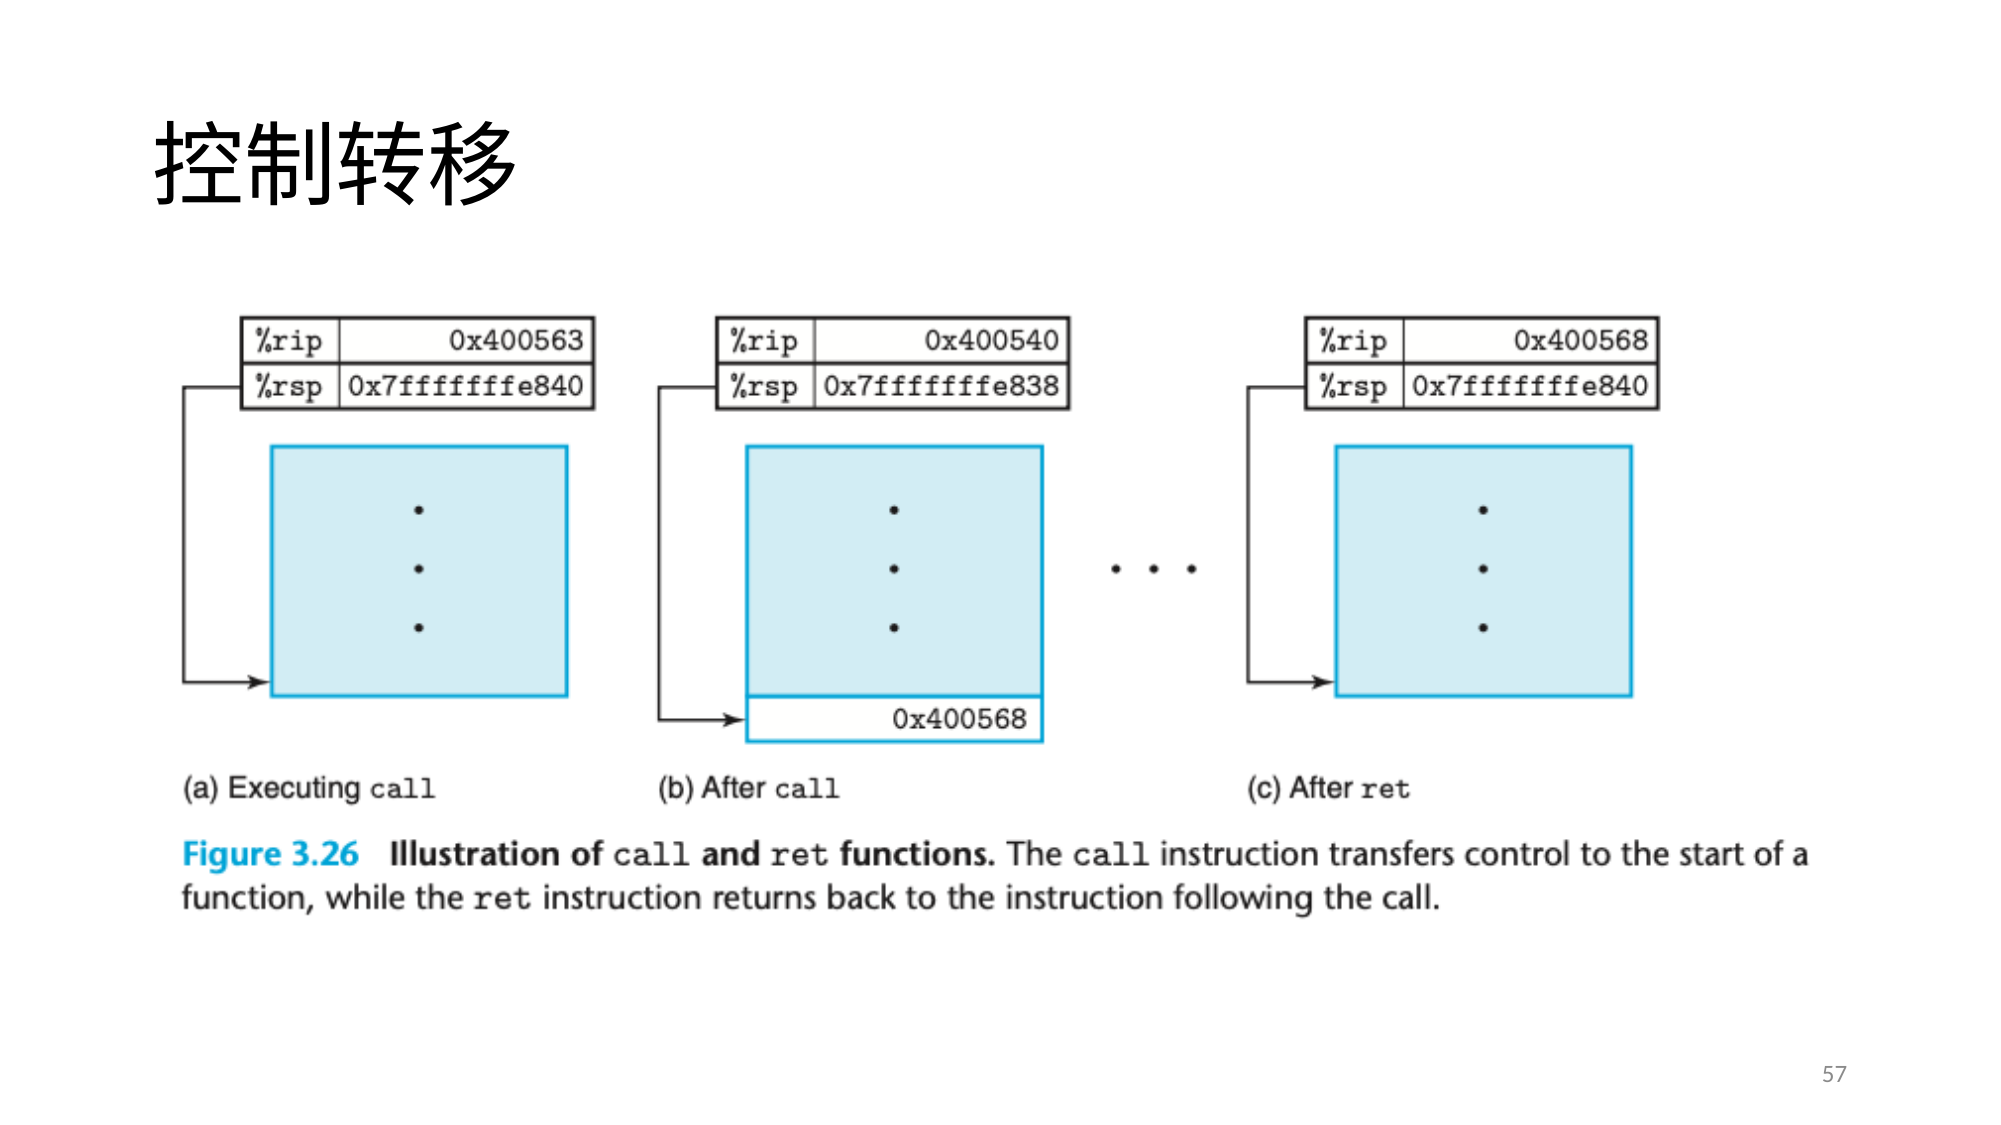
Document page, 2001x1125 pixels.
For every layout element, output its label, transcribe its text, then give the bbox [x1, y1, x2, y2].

picture [137, 277, 1863, 957]
title 控制转移 [137, 59, 1863, 277]
slide_number 57 [1412, 1042, 1863, 1103]
